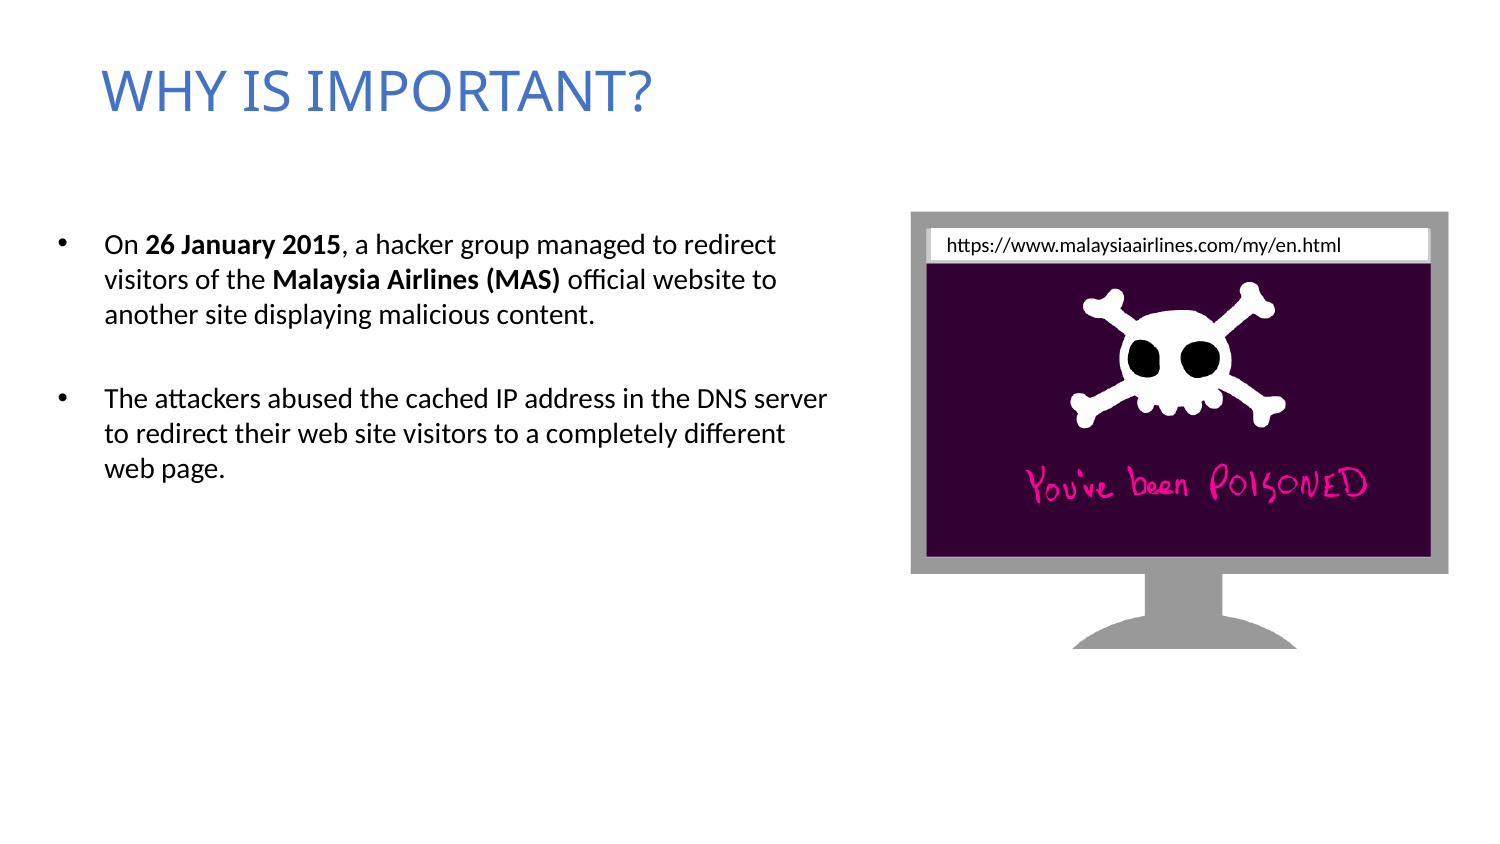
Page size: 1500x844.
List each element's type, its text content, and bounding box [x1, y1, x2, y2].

text_box On 26 January 2015, a hacker group managed to redirect visitors of the Malaysia Airlines (MAS) official website to another site displaying malicious content. The attackers abused the cached IP address in the DNS server to redirect their web site visitors to a completely different web page. [42, 210, 855, 844]
picture [901, 199, 1458, 649]
title WHY IS IMPORTANT? [86, 48, 1357, 183]
